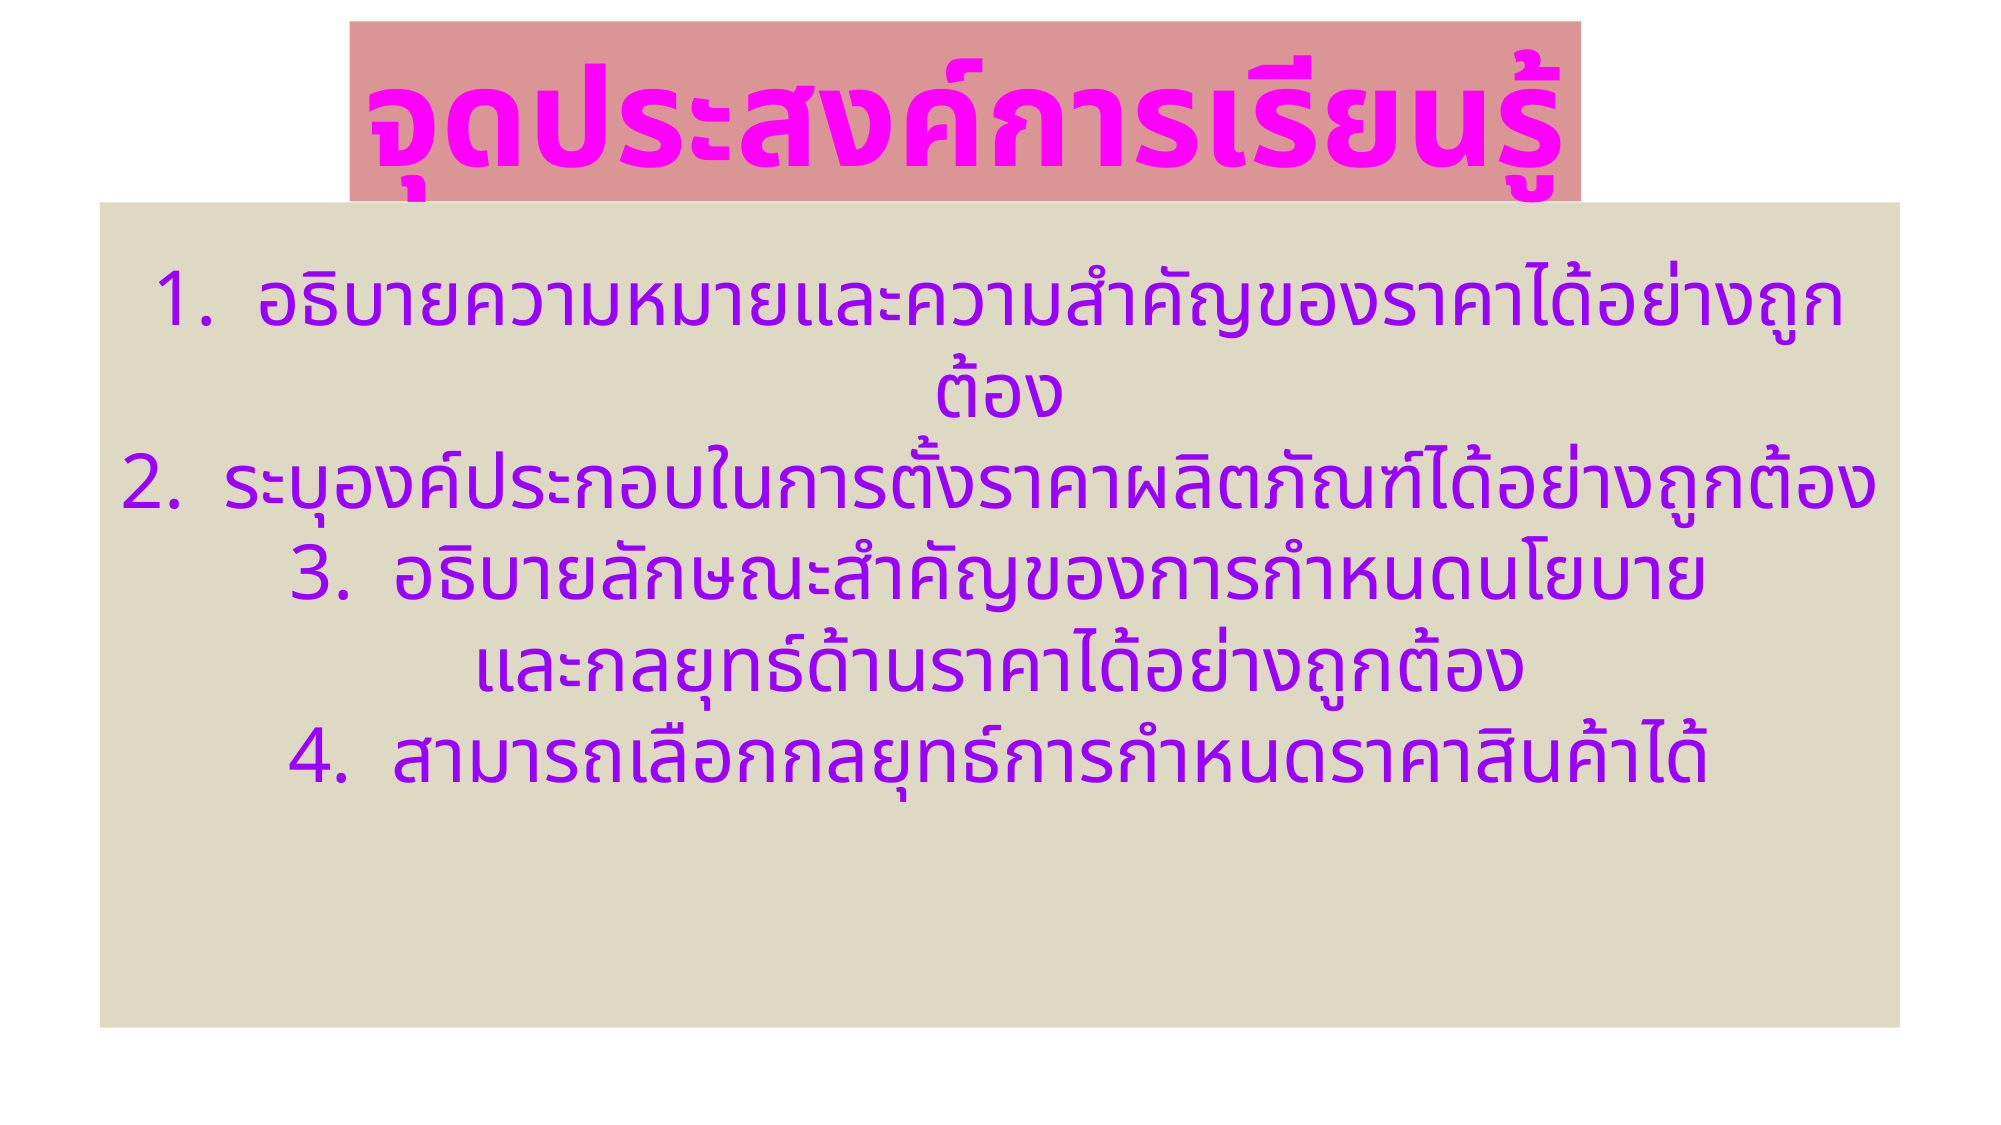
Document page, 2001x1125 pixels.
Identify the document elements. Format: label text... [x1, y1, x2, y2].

title 1. อธิบายความหมายและความสำคัญของราคาได้อย่างถูกต้อง 2. ระบุองค์ประกอบในการตั้งราคาผลิตภัณฑ์ได้อย่างถูกต้อง 3. อธิบายลักษณะสำคัญของการกำหนดนโยบาย และกลยุทธ์ด้านราคาได้อย่างถูกต้อง 4. สามารถเลือกกลยุทธ์การกำหนดราคาสินค้าได้ [99, 202, 1900, 1028]
text_box จุดประสงค์การเรียนรู้ [349, 21, 1582, 202]
